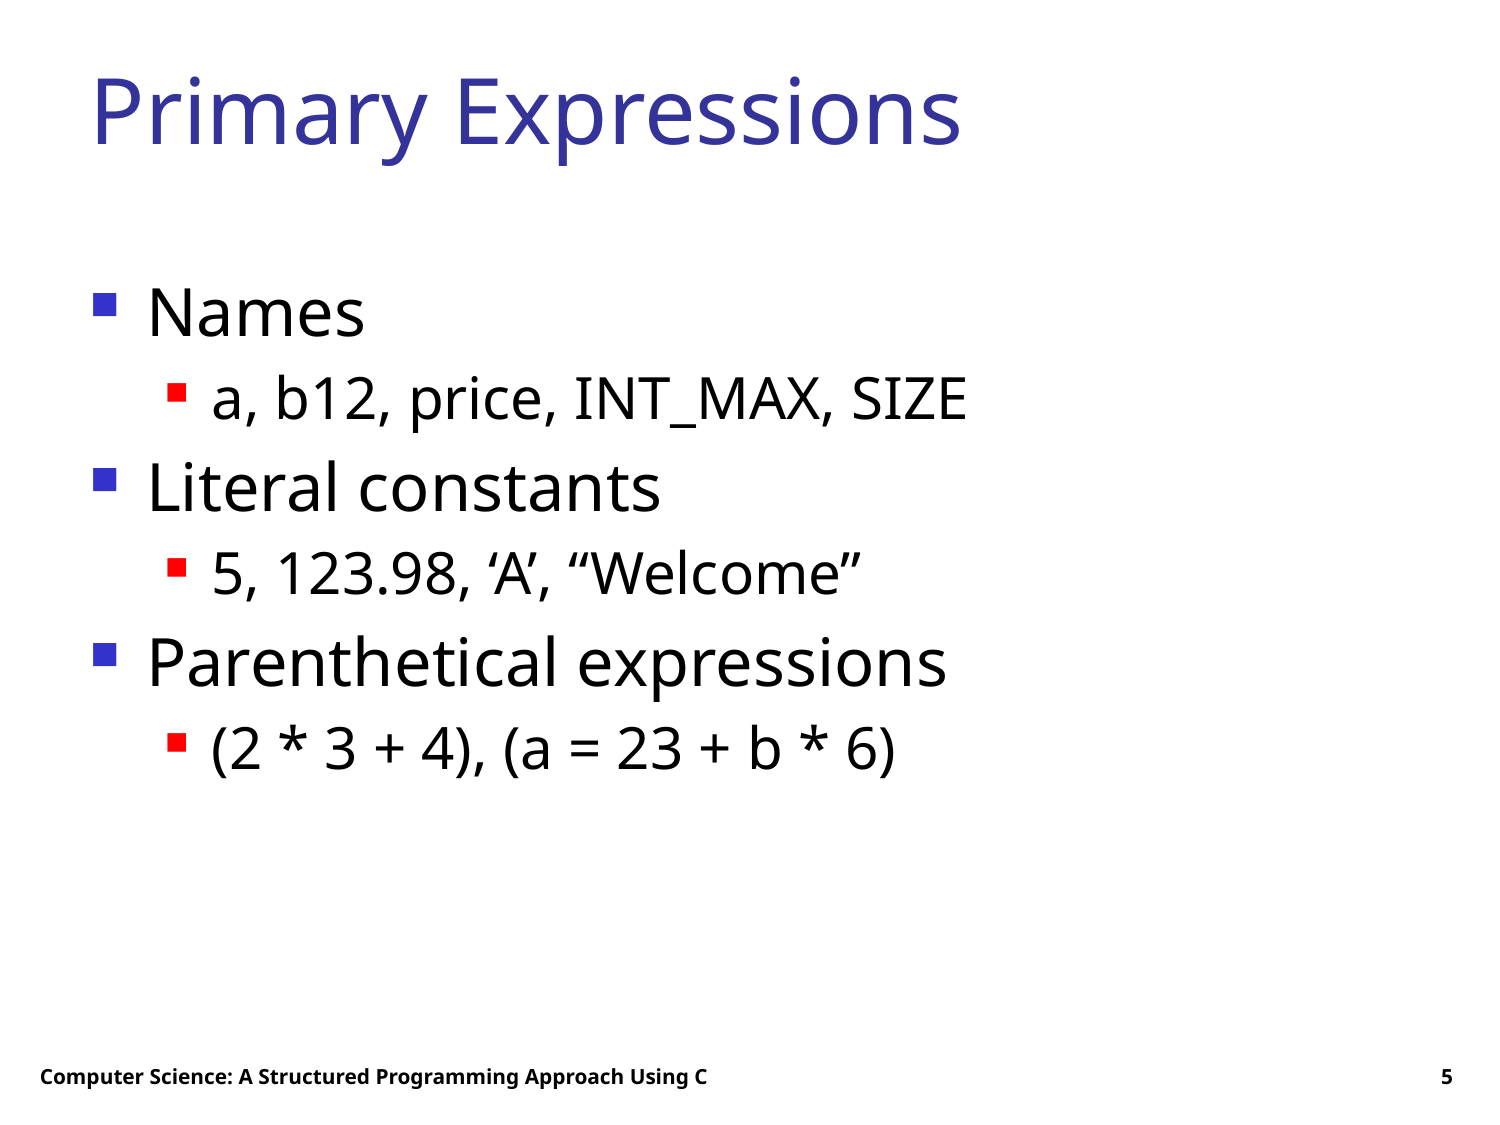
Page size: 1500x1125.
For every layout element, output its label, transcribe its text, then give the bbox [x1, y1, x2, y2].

list Names a, b12, price, INT_MAX, SIZE Literal constants 5, 123.98, ‘A’, “Welcome” Parenthetical expressions (2 * 3 + 4), (a = 23 + b * 6) [75, 262, 1425, 1005]
footer Computer Science: A Structured Programming Approach Using C [24, 1023, 876, 1100]
slide_number 5 [1154, 1023, 1468, 1100]
title Primary Expressions [75, 45, 1425, 233]
